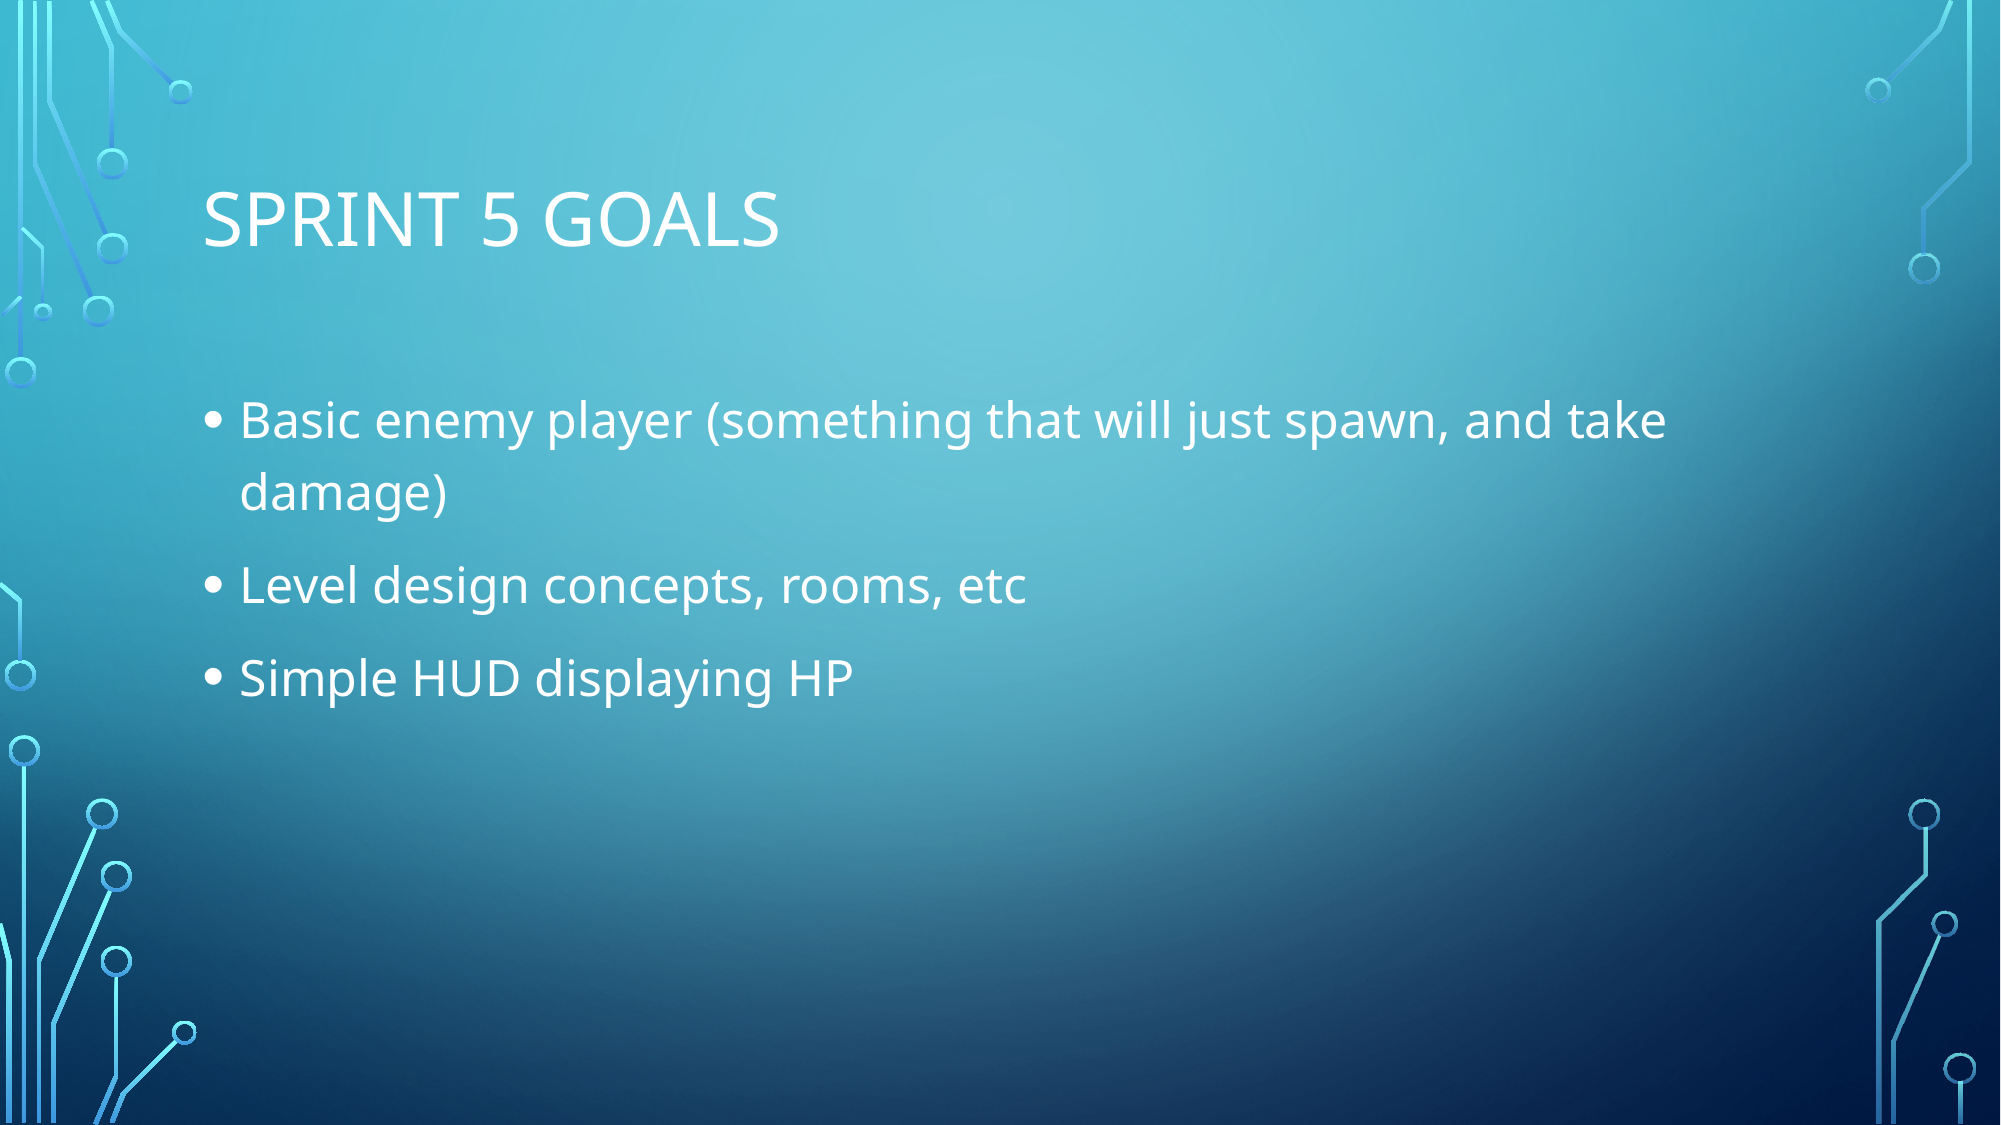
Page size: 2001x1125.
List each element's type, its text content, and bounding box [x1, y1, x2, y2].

title Sprint 5 goals [187, 101, 1813, 344]
list Basic enemy player (something that will just spawn, and take damage) Level design concepts, rooms, etc Simple HUD displaying HP [187, 369, 1813, 950]
